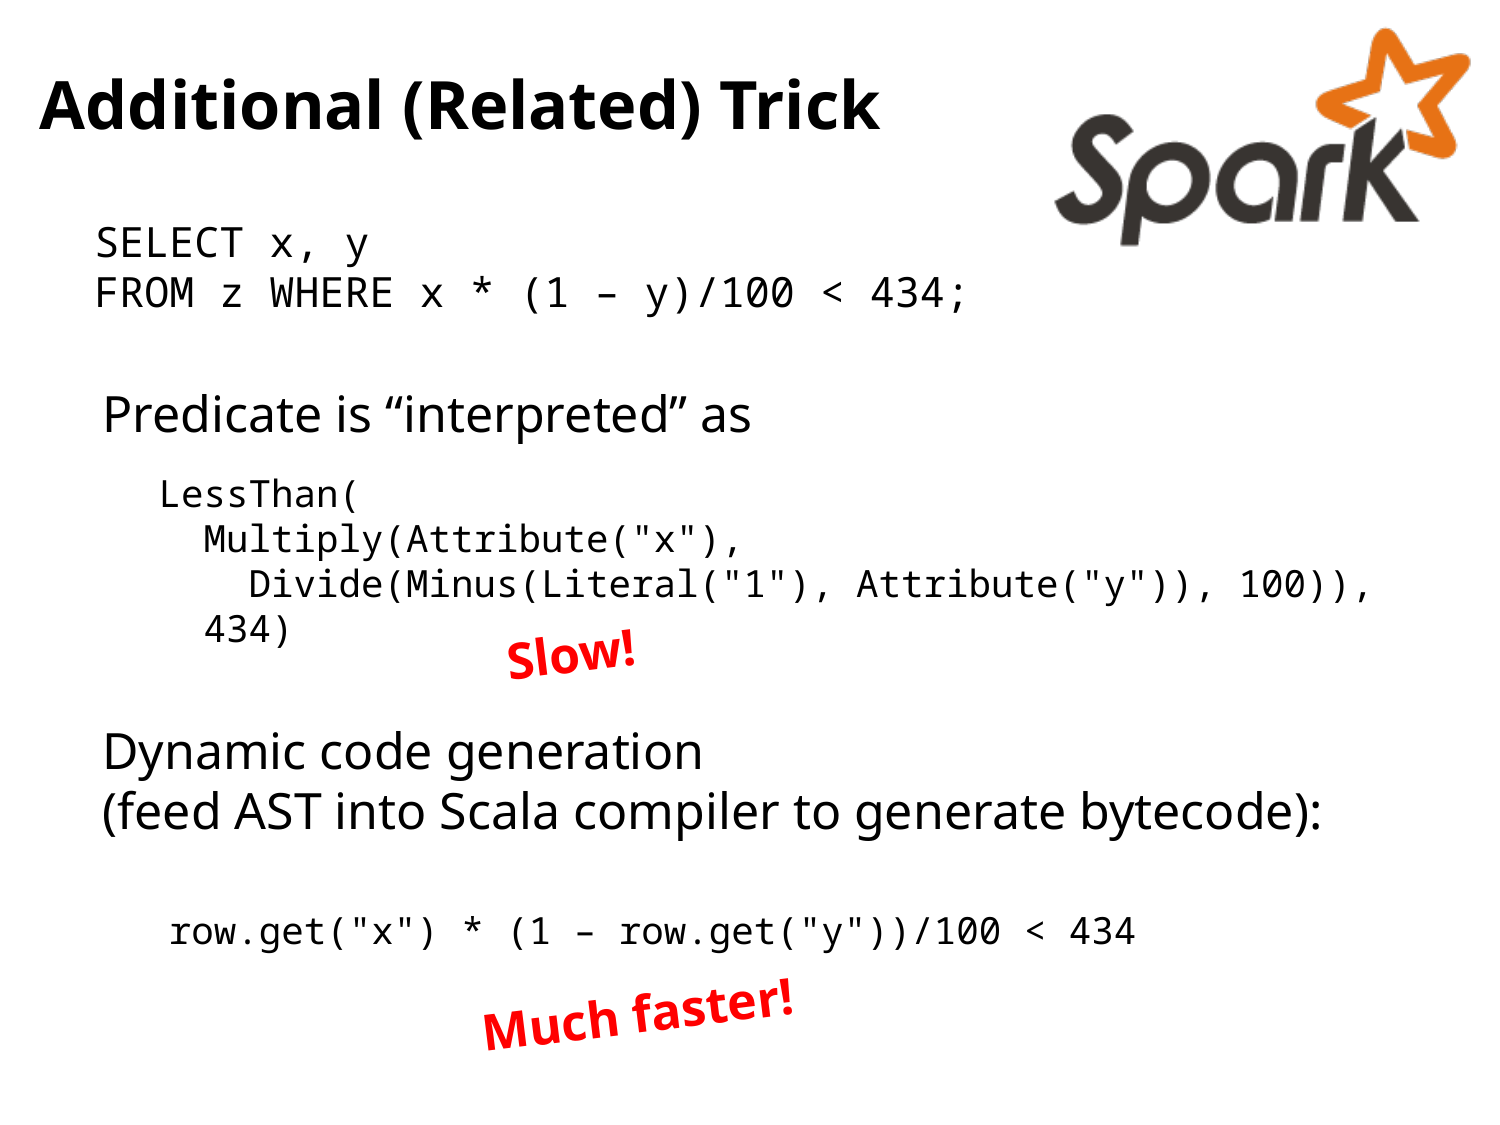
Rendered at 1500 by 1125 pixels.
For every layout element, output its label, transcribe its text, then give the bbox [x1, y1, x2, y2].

text_box Predicate is “interpreted” as [87, 374, 925, 450]
text_box row.get("x") * (1 – row.get("y"))/100 < 434 [153, 899, 1152, 960]
text_box Slow! [487, 602, 678, 699]
text_box LessThan( Multiply(Attribute("x"), Divide(Minus(Literal("1"), Attribute("y")), 100)), 434) [143, 462, 1389, 658]
picture [1049, 24, 1474, 251]
title Additional (Related) Trick [24, 18, 1451, 188]
text_box SELECT x, y FROM z WHERE x * (1 – y)/100 < 434; [79, 208, 985, 324]
text_box Much faster! [462, 949, 853, 1071]
text_box Dynamic code generation (feed AST into Scala compiler to generate bytecode): [87, 711, 1400, 847]
